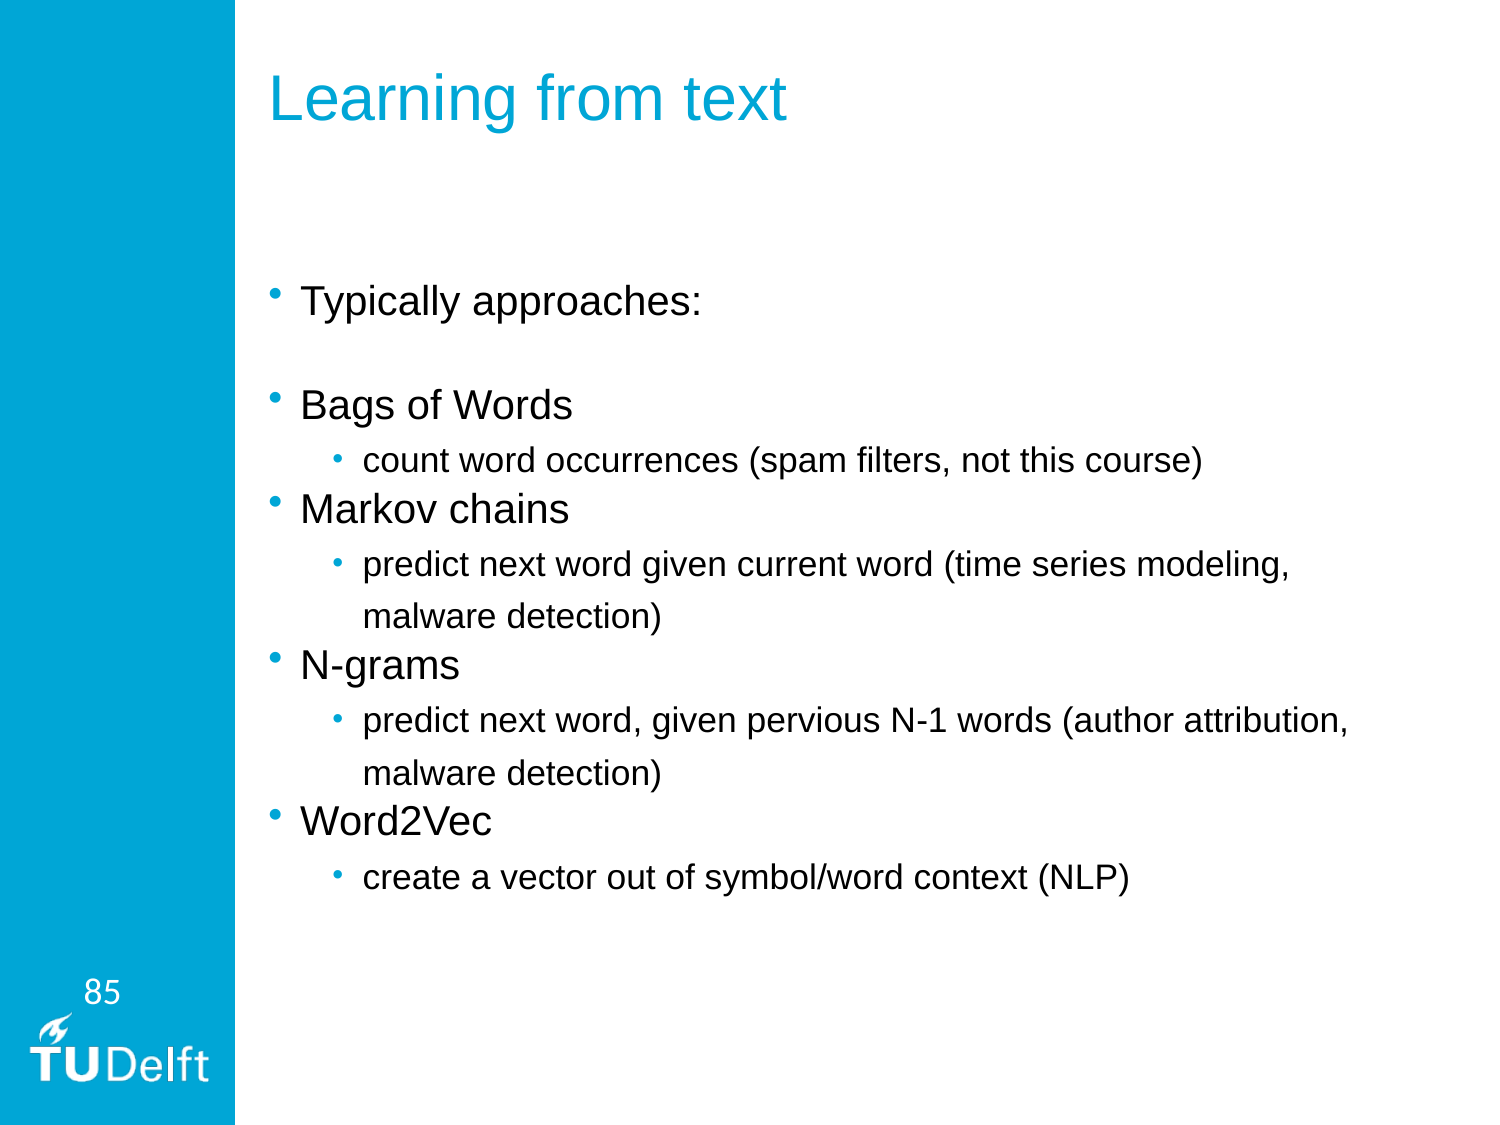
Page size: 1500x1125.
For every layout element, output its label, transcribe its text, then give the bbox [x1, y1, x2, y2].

title Learning from text [268, 55, 1423, 231]
list Typically approaches: Bags of Words count word occurrences (spam filters, not this course) Markov chains predict next word given current word (time series modeling, malware detection) N-grams predict next word, given pervious N-1 words (author attribution, malware detection) Word2Vec create a vector out of symbol/word context (NLP) [268, 271, 1423, 1061]
